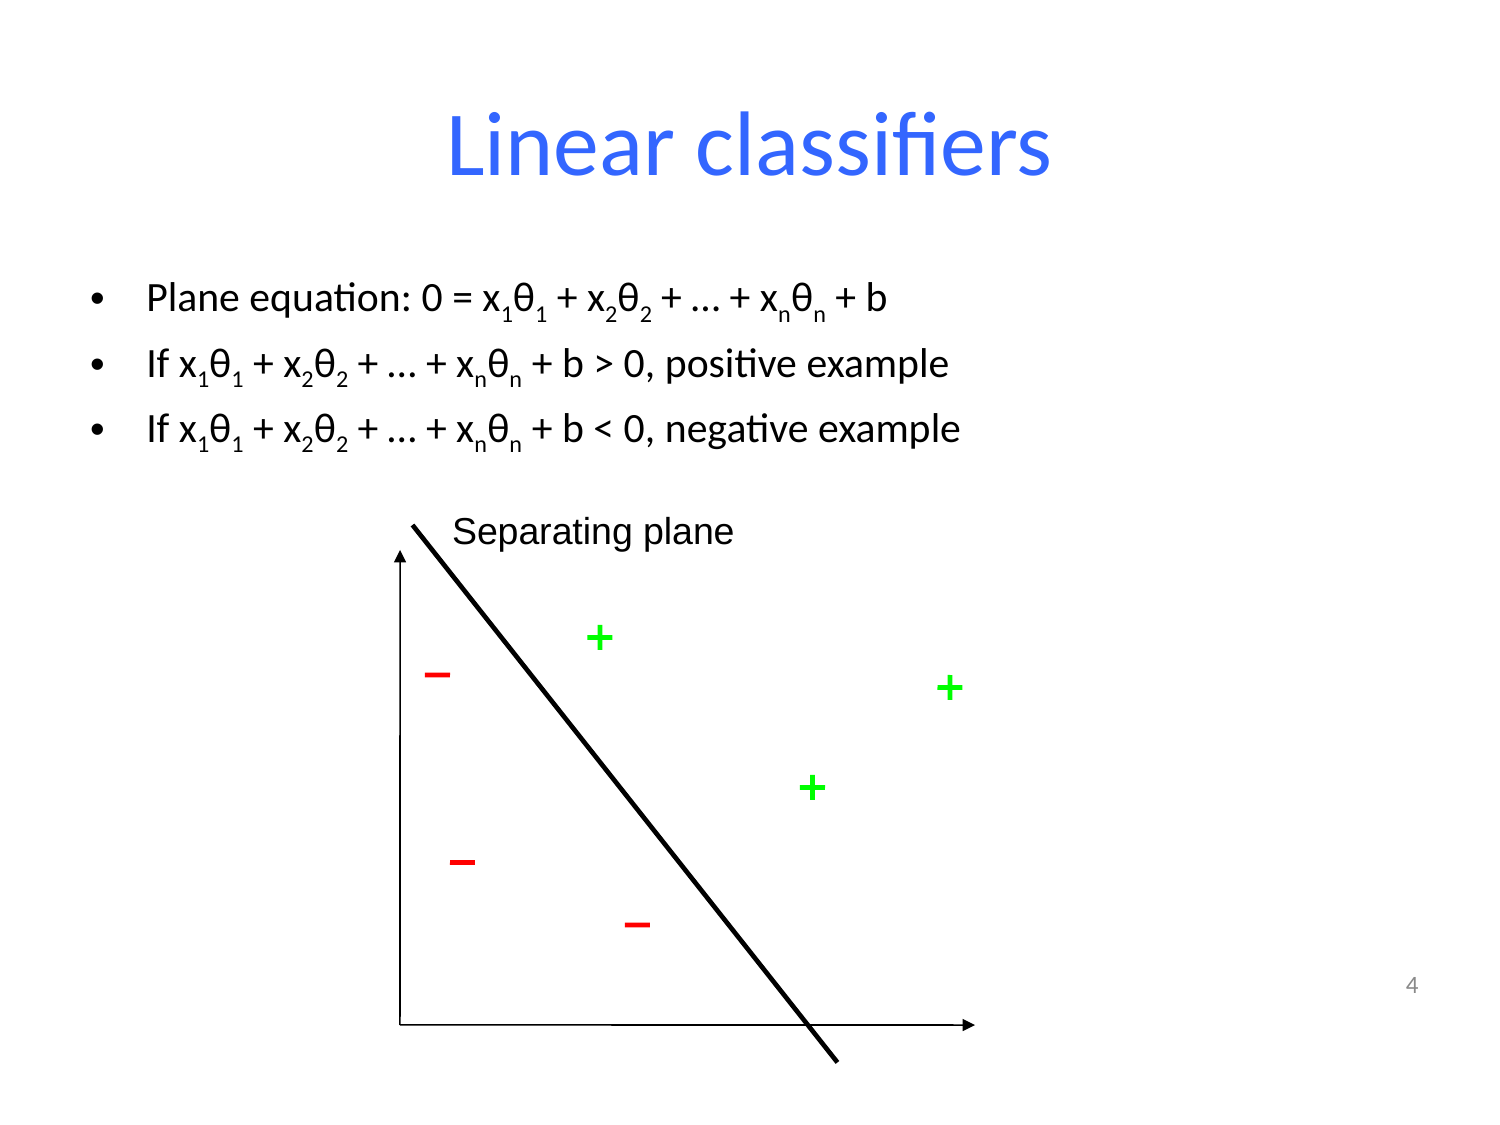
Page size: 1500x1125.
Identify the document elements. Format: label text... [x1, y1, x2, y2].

list Plane equation: 0 = x1θ1 + x2θ2 + … + xnθn + b If x1θ1 + x2θ2 + … + xnθn + b > 0, positive example If x1θ1 + x2θ2 + … + xnθn + b < 0, negative example [74, 262, 1426, 1006]
title Linear classifiers [74, 44, 1426, 233]
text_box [937, 674, 963, 701]
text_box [587, 624, 613, 651]
text_box [393, 549, 407, 1024]
slide_number 4 [1333, 940, 1434, 1027]
text_box Separating plane [437, 499, 825, 560]
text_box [799, 774, 826, 801]
text_box [808, 1018, 976, 1032]
